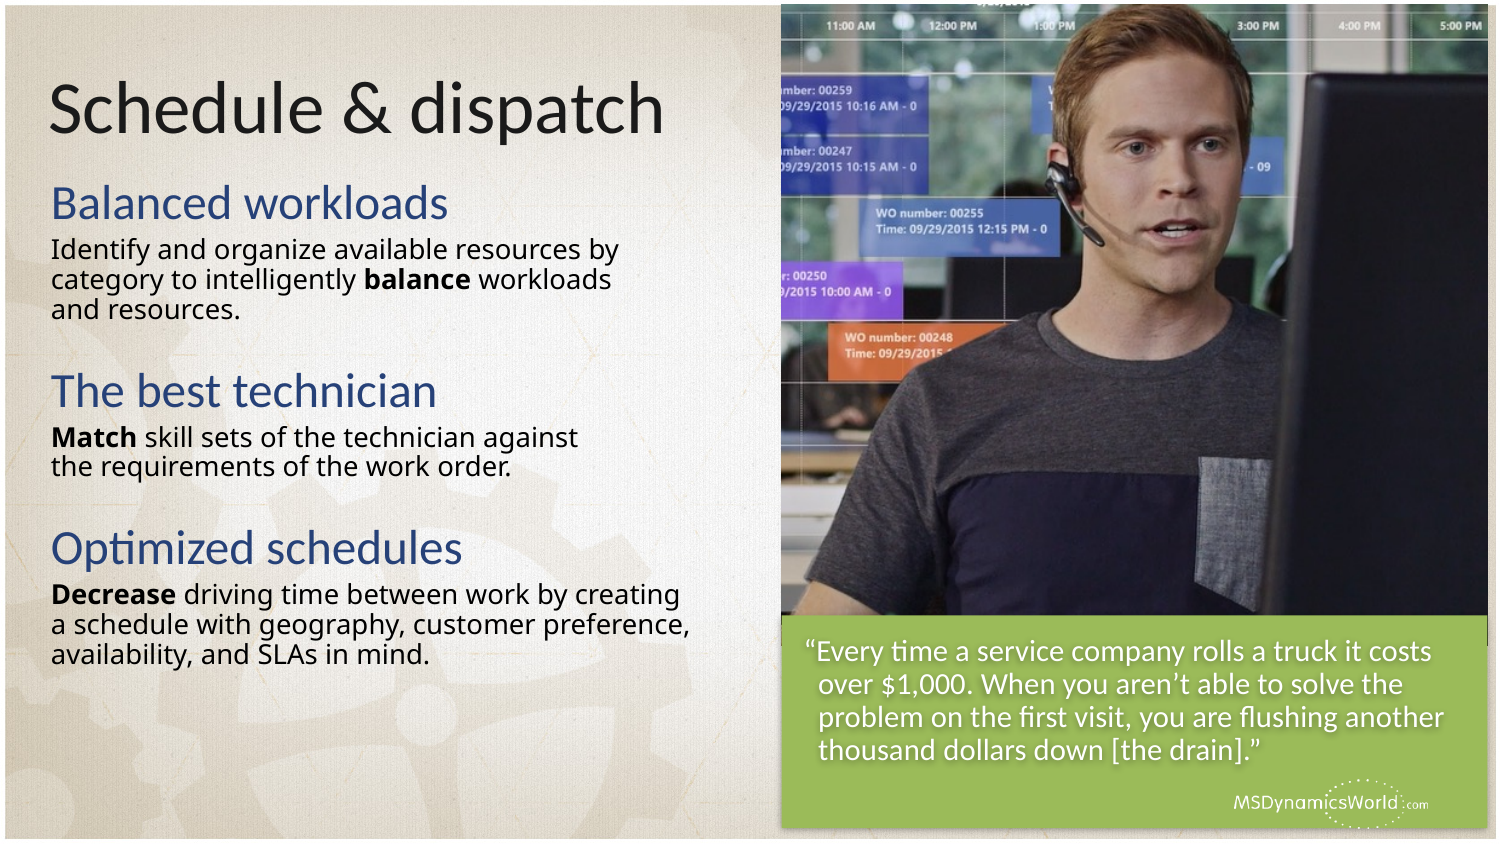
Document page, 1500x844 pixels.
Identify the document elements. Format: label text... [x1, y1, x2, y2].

text_box Balanced workloads Identify and organize available resources by category to intelligently balance workloads and resources. The best technician Match skill sets of the technician against the requirements of the work order. Optimized schedules Decrease driving time between work by creating a schedule with geography, customer preference, availability, and SLAs in mind. [33, 166, 713, 744]
text_box “Every time a service company rolls a truck it costs over $1,000. When you aren’t able to solve the problem on the first visit, you are flushing another thousand dollars down [the drain].” [781, 616, 1500, 829]
picture [0, 0, 1500, 844]
title Schedule & dispatch [33, 33, 776, 175]
